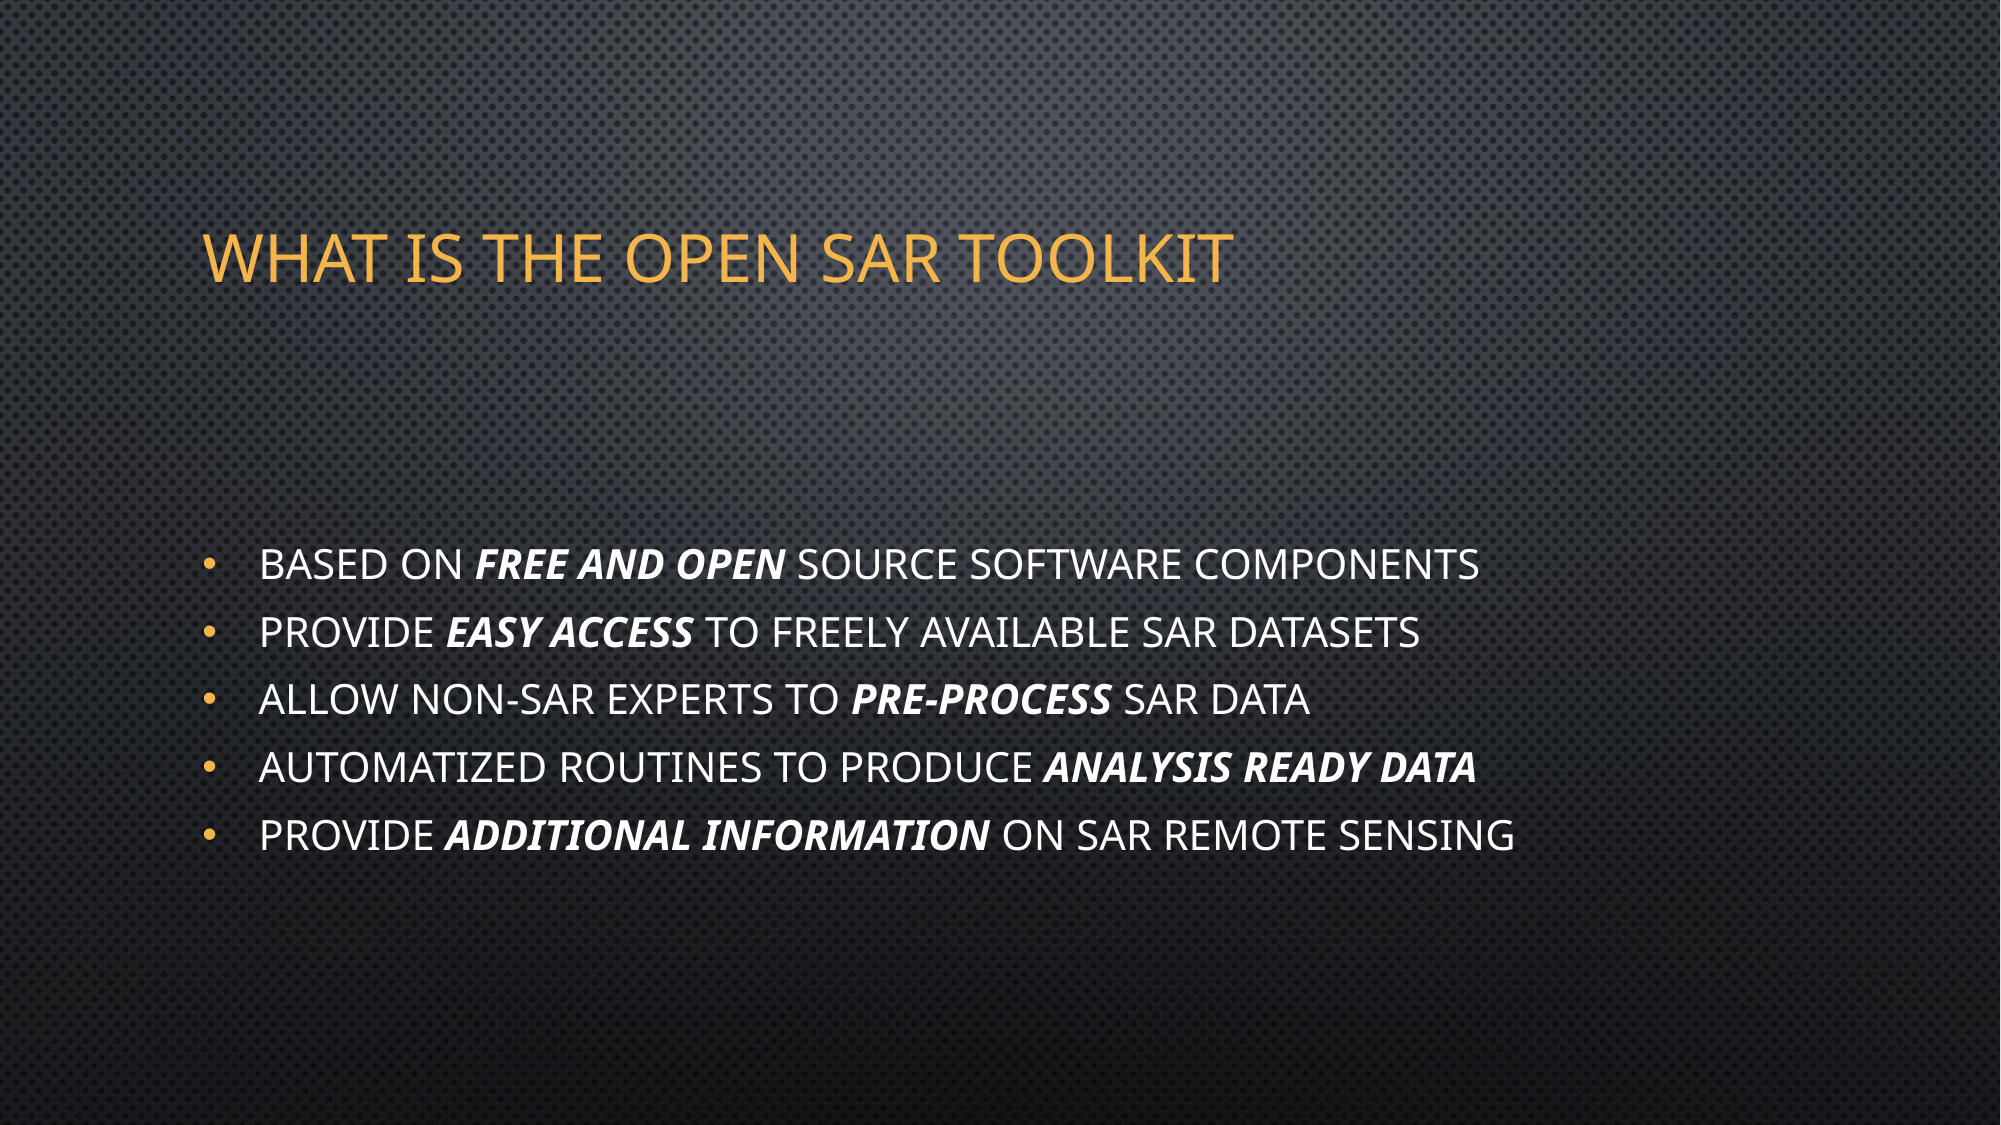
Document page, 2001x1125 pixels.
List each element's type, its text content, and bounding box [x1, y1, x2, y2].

title What is the open sar toolkit [187, 99, 1813, 413]
list based on free and open source software components provide easy access to freely available SAR datasets allow non-SAR experts to pre-process SAR data automatized routines to produce analysis ready data provide additional information on SAR remote sensing [187, 437, 1813, 950]
